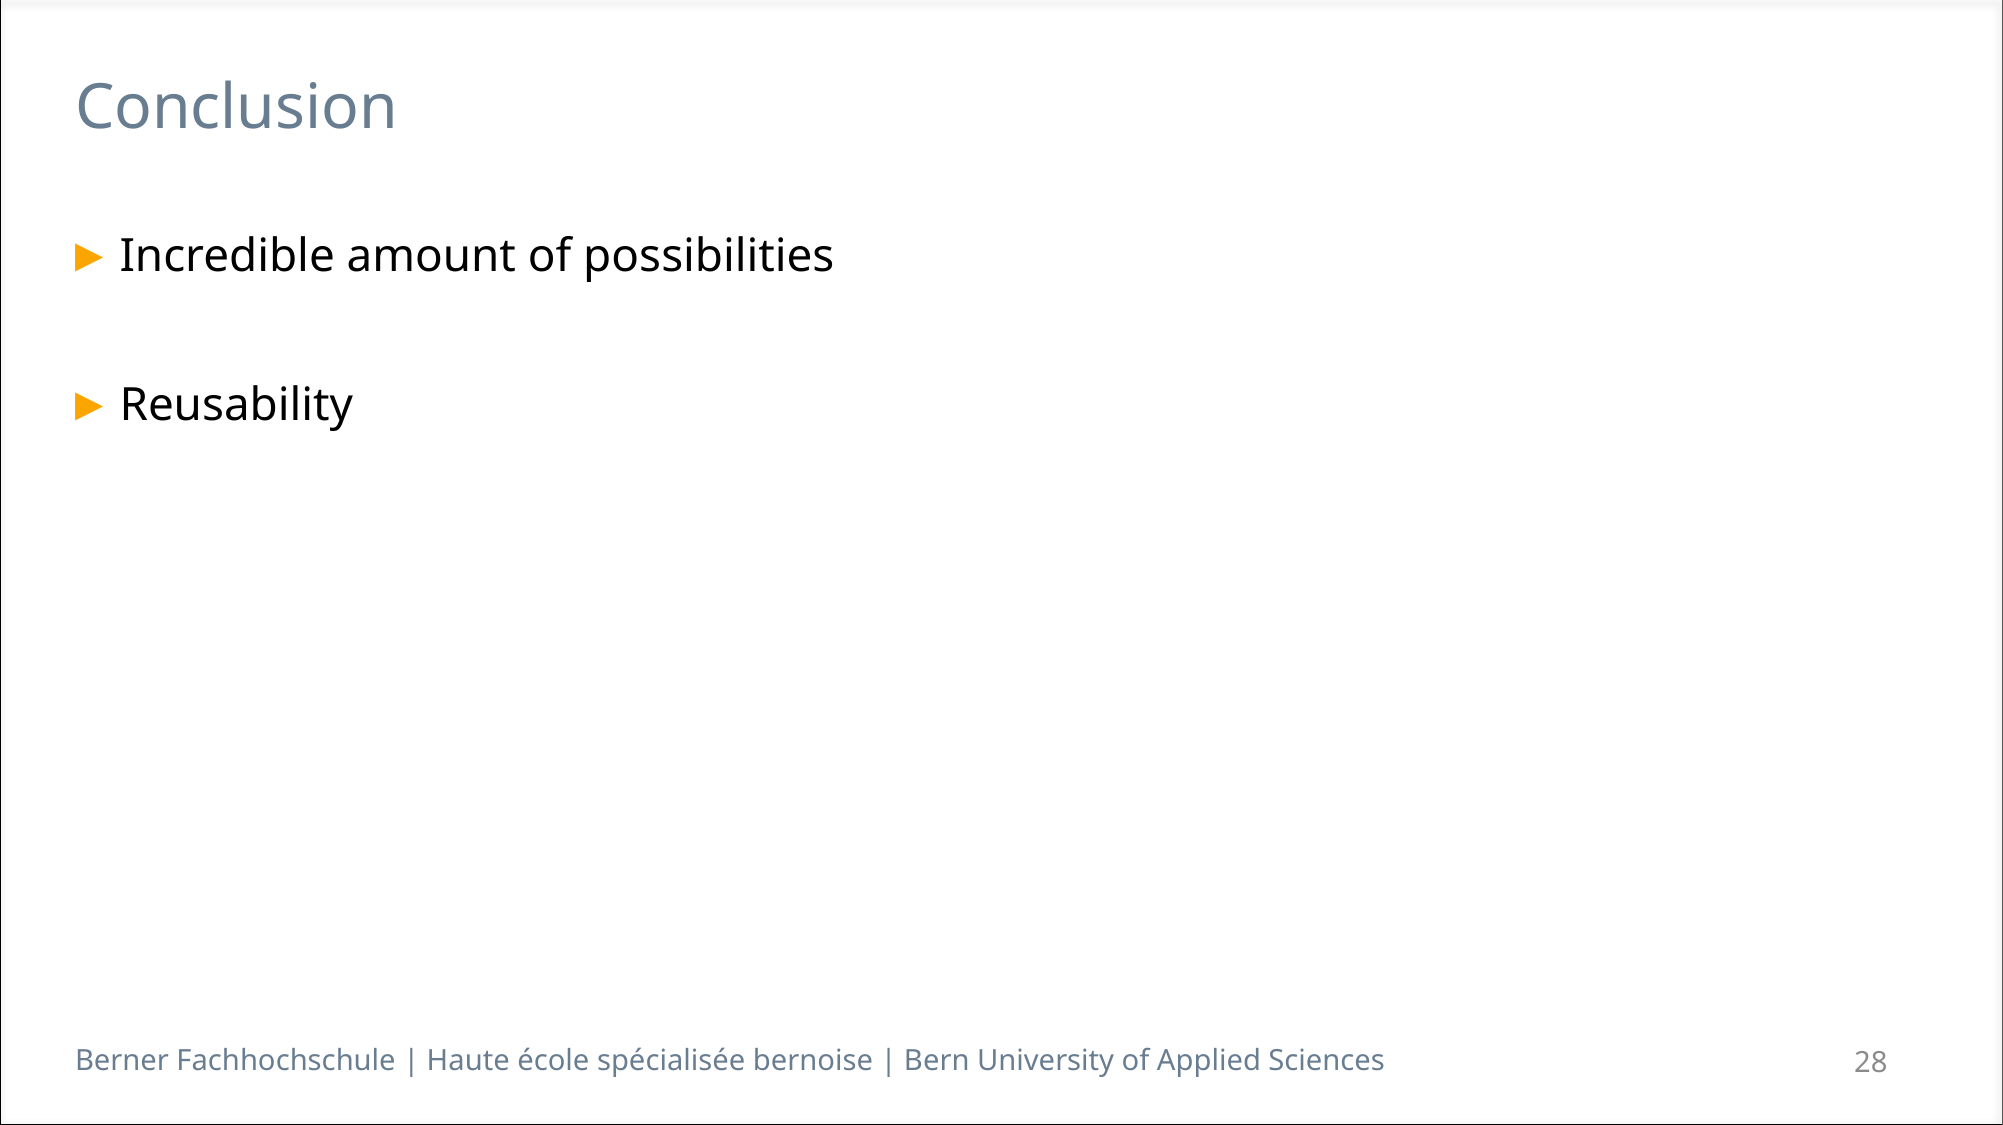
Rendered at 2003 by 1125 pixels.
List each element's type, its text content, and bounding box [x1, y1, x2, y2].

list Incredible amount of possibilities Reusability [75, 218, 1921, 1004]
slide_number 28 [1435, 1033, 1903, 1094]
title Conclusion [75, 59, 1921, 148]
